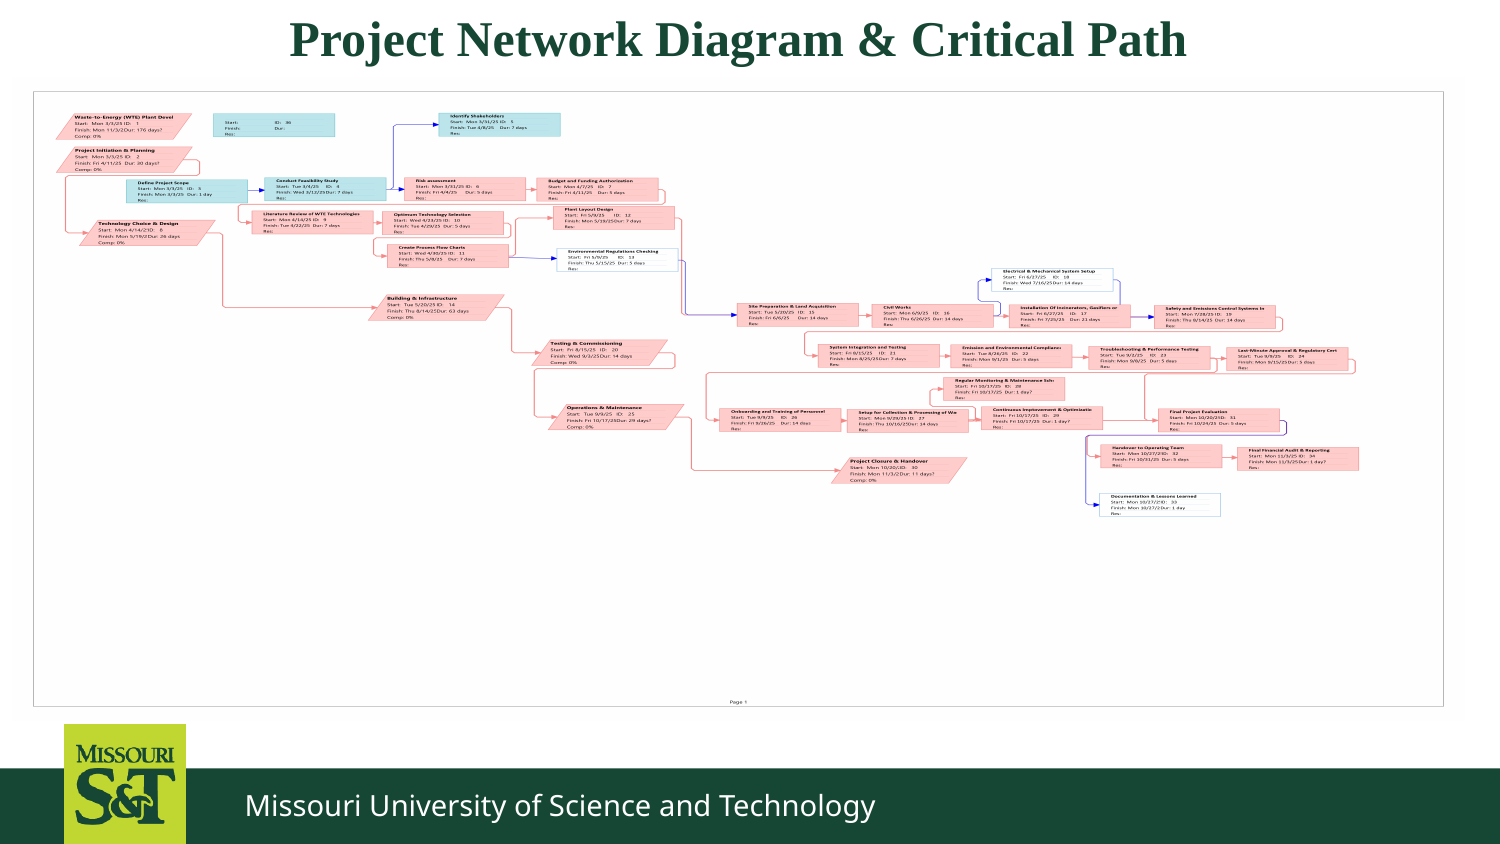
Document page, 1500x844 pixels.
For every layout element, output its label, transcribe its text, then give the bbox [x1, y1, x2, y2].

footer Missouri University of Science and Technology [229, 776, 1182, 837]
title Project Network Diagram & Critical Path [52, 13, 1424, 77]
picture [64, 724, 186, 844]
picture [12, 77, 1465, 721]
